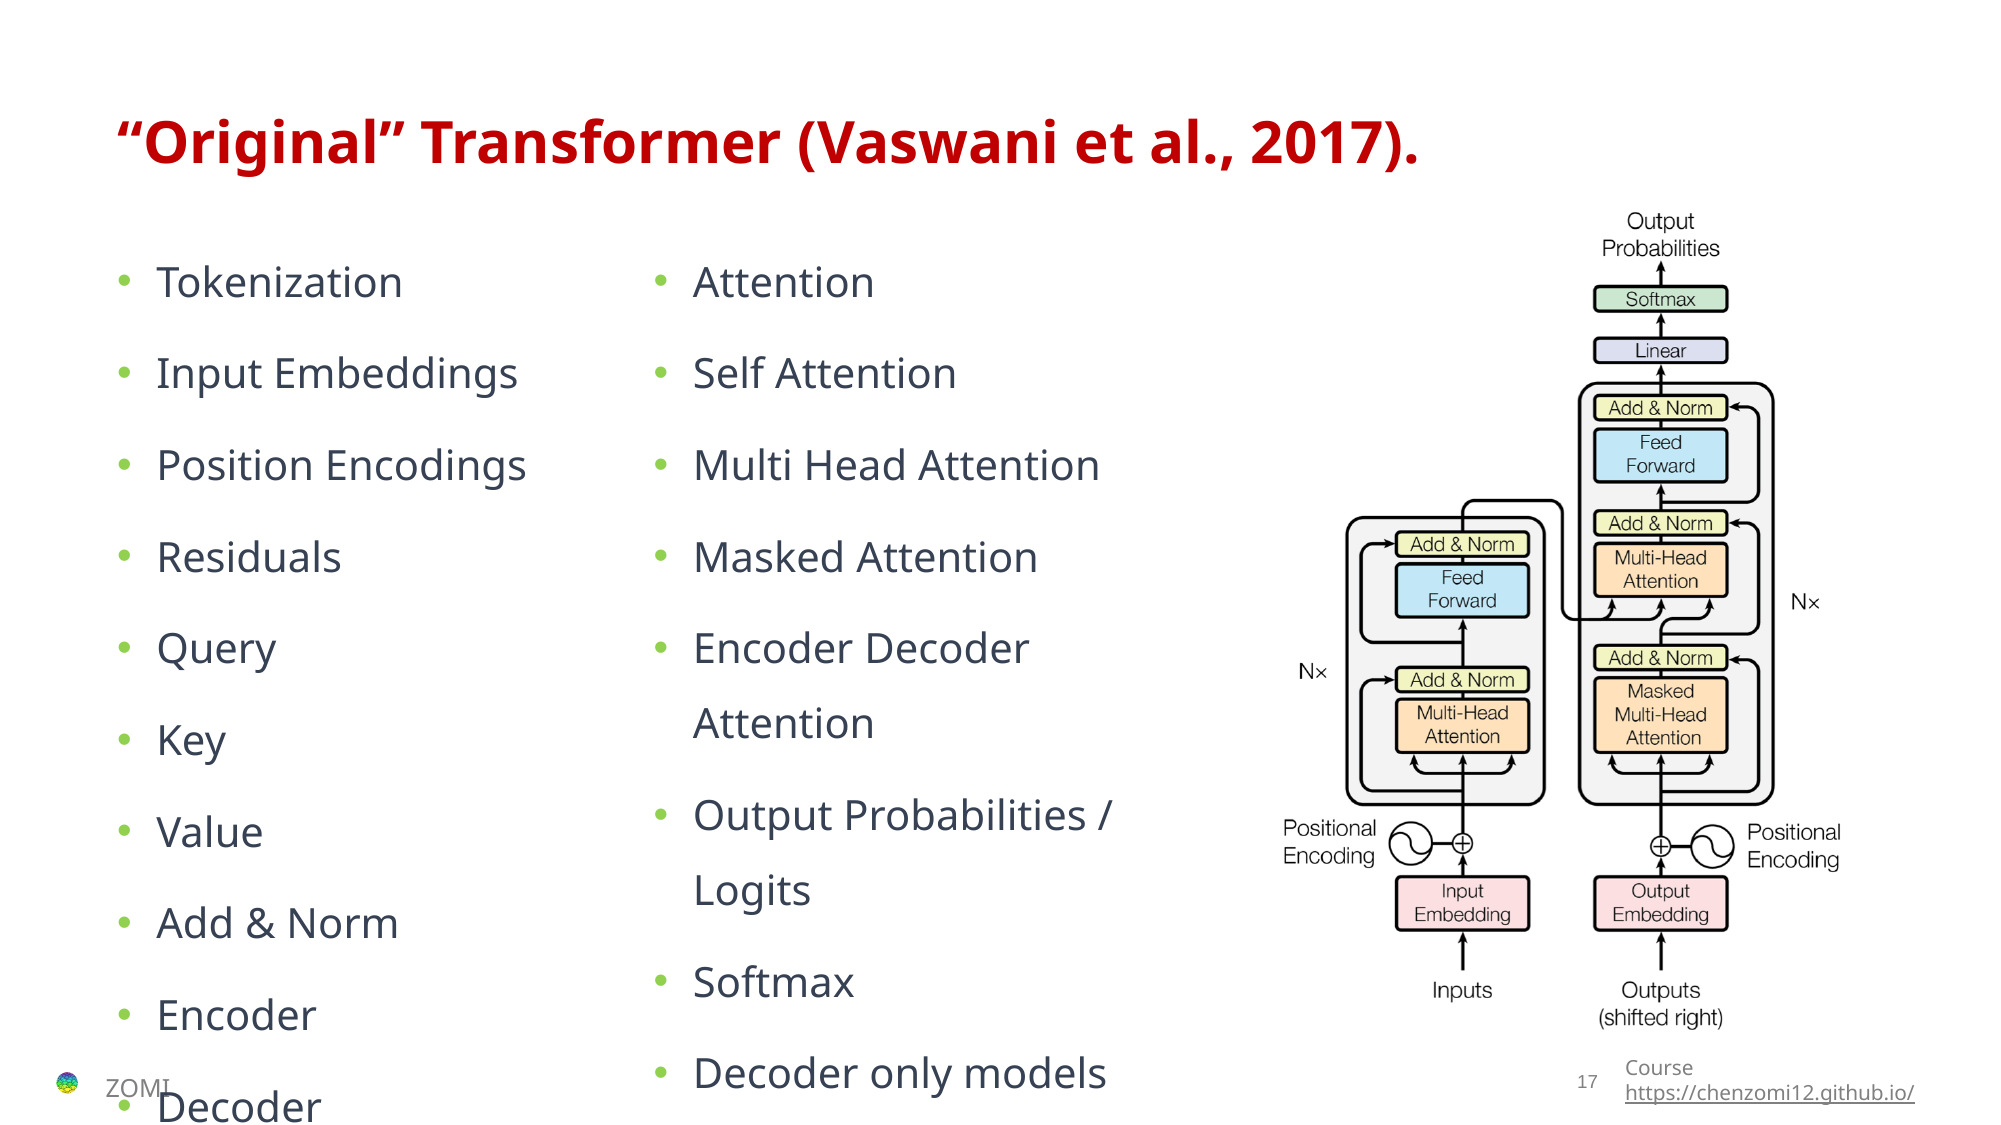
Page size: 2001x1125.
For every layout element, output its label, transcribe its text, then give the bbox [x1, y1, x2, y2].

list Tokenization Input Embeddings Position Encodings Residuals Query Key Value Add & Norm Encoder Decoder Attention Self Attention Multi Head Attention Masked Attention Encoder Decoder Attention Output Probabilities / Logits Softmax Decoder only models [102, 223, 1206, 1043]
picture [1221, 207, 1896, 1038]
title “Original” Transformer (Vaswani et al., 2017). [102, 91, 1901, 189]
picture [57, 1073, 77, 1093]
